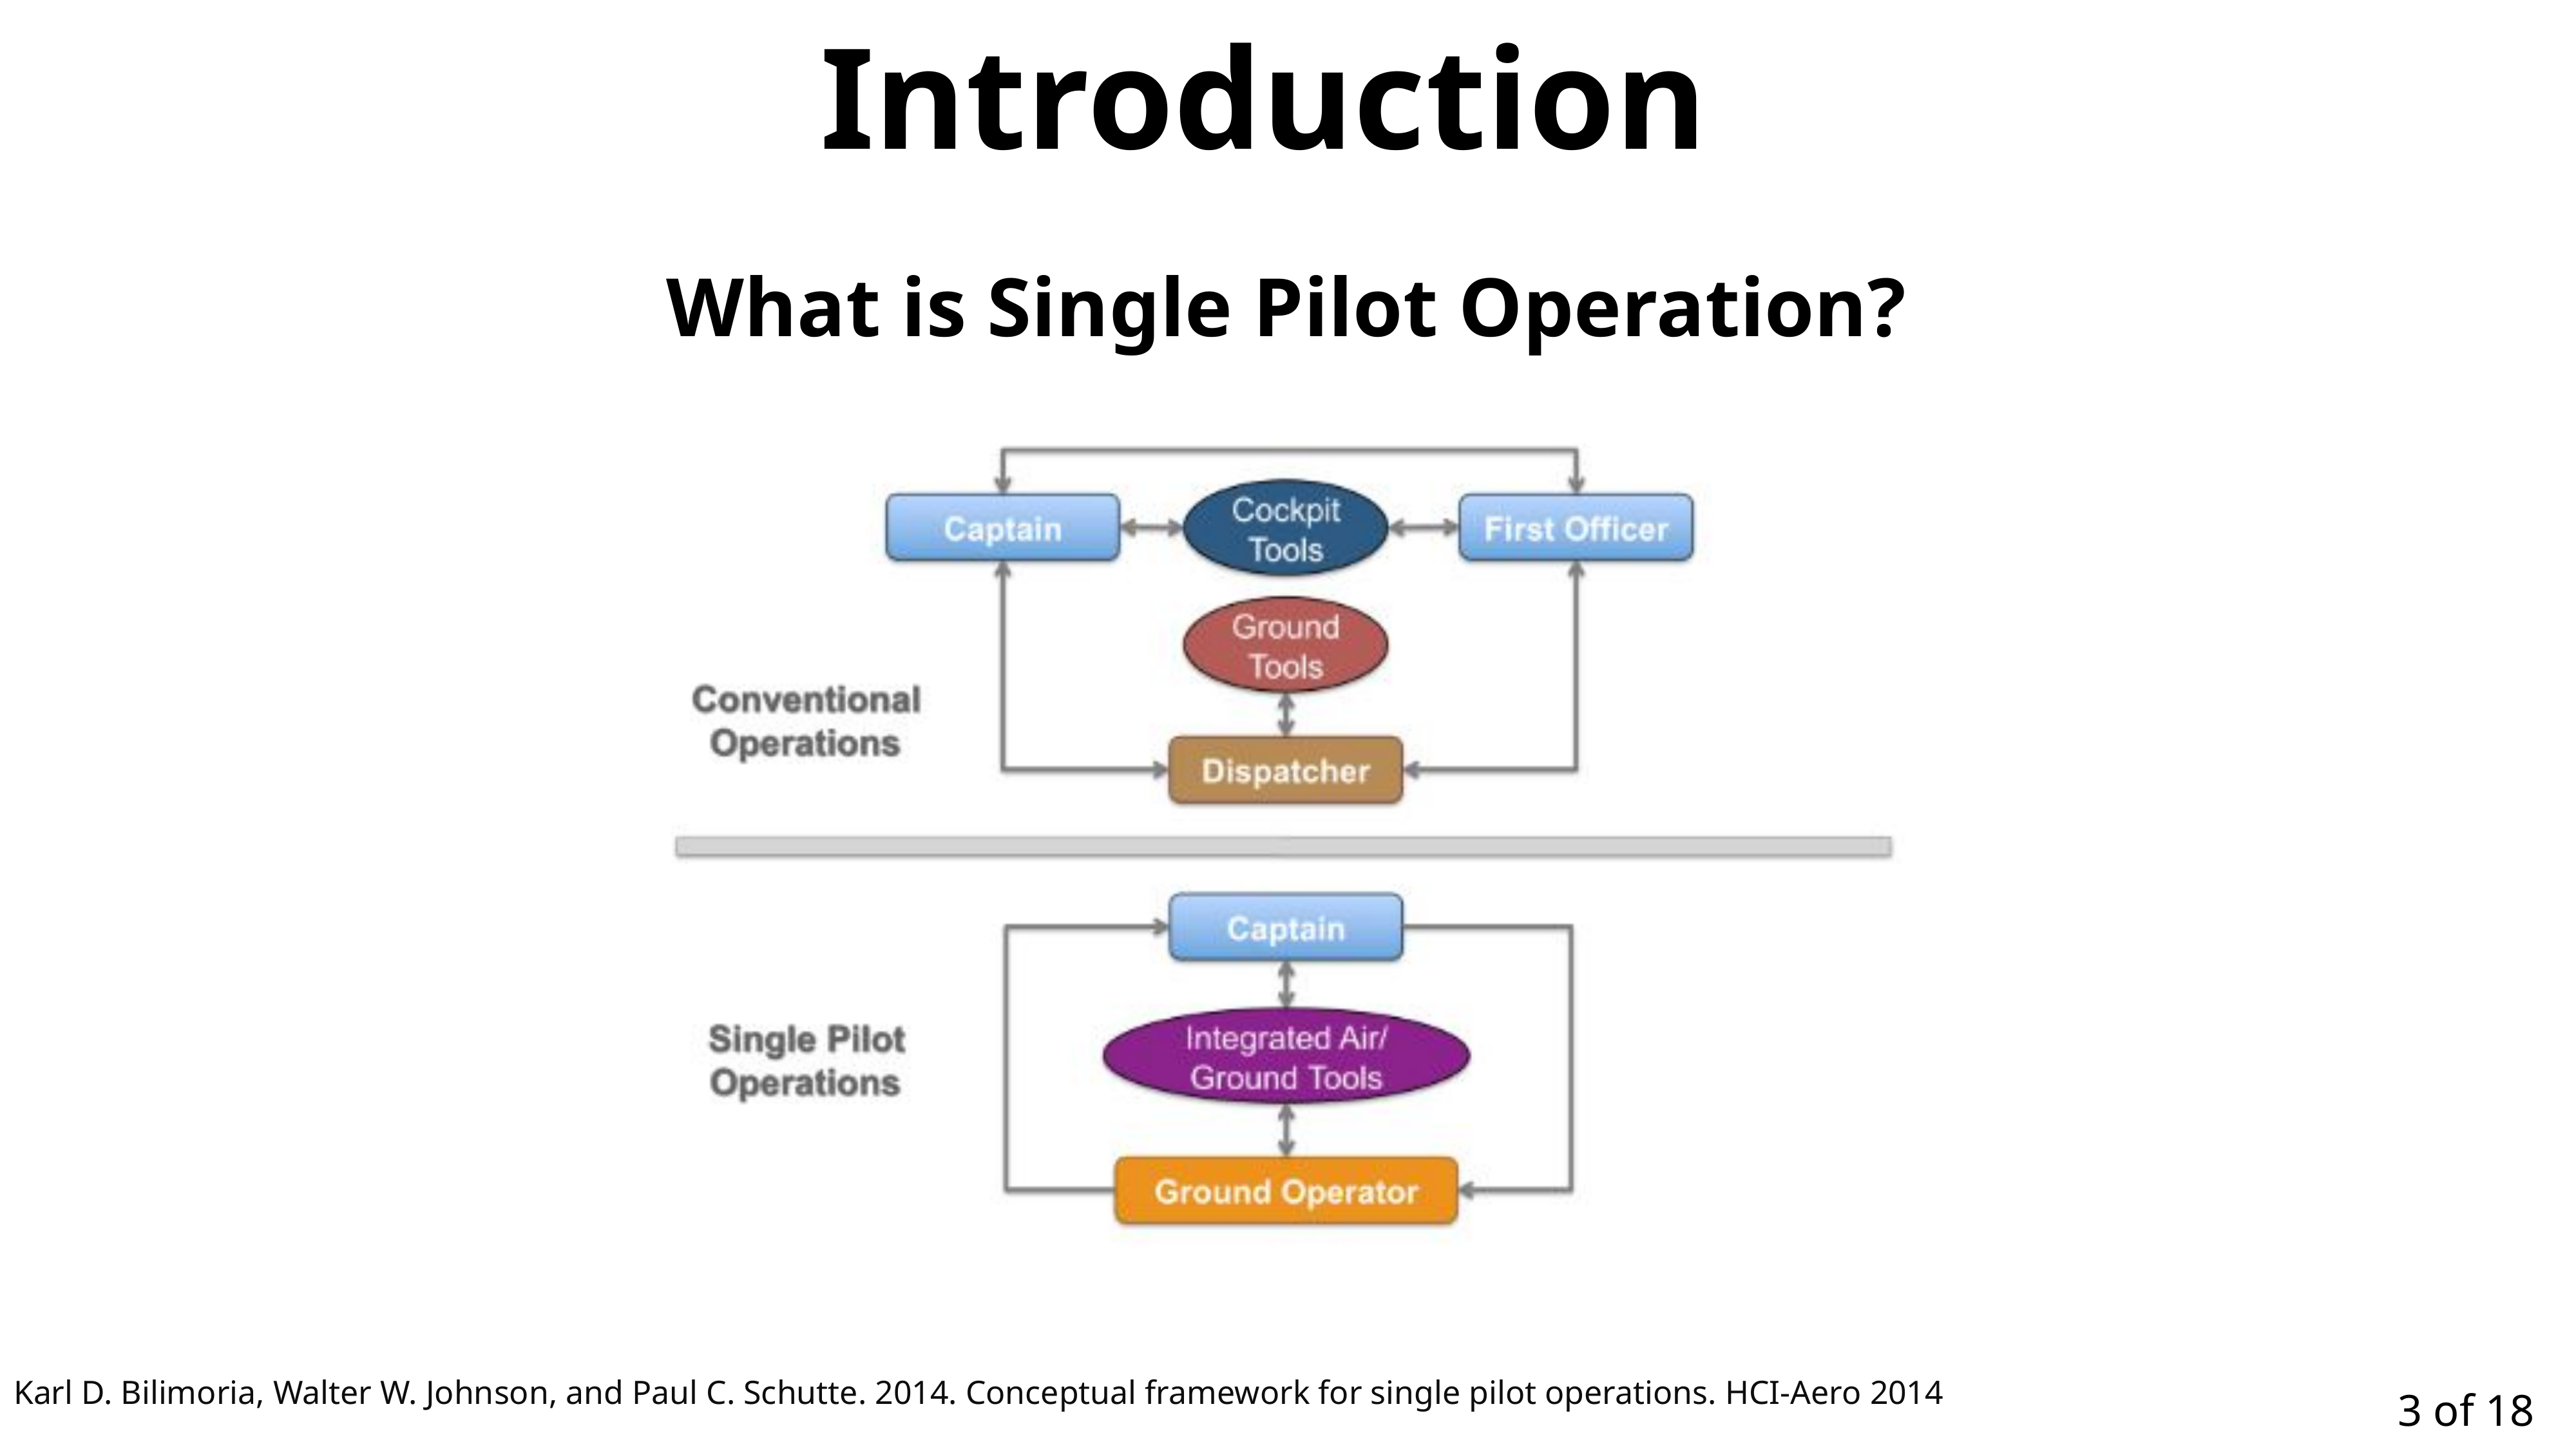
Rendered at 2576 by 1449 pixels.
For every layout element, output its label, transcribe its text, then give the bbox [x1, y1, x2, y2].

picture [671, 404, 1905, 1258]
text_box What is Single Pilot Operation? [0, 251, 2574, 357]
text_box Karl D. Bilimoria, Walter W. Johnson, and Paul C. Schutte. 2014. Conceptual framework for single pilot operations. HCI-Aero 2014 [3, 1330, 1986, 1449]
text_box 3 of 18 [2358, 1371, 2574, 1447]
text_box Introduction [810, 5, 1717, 182]
